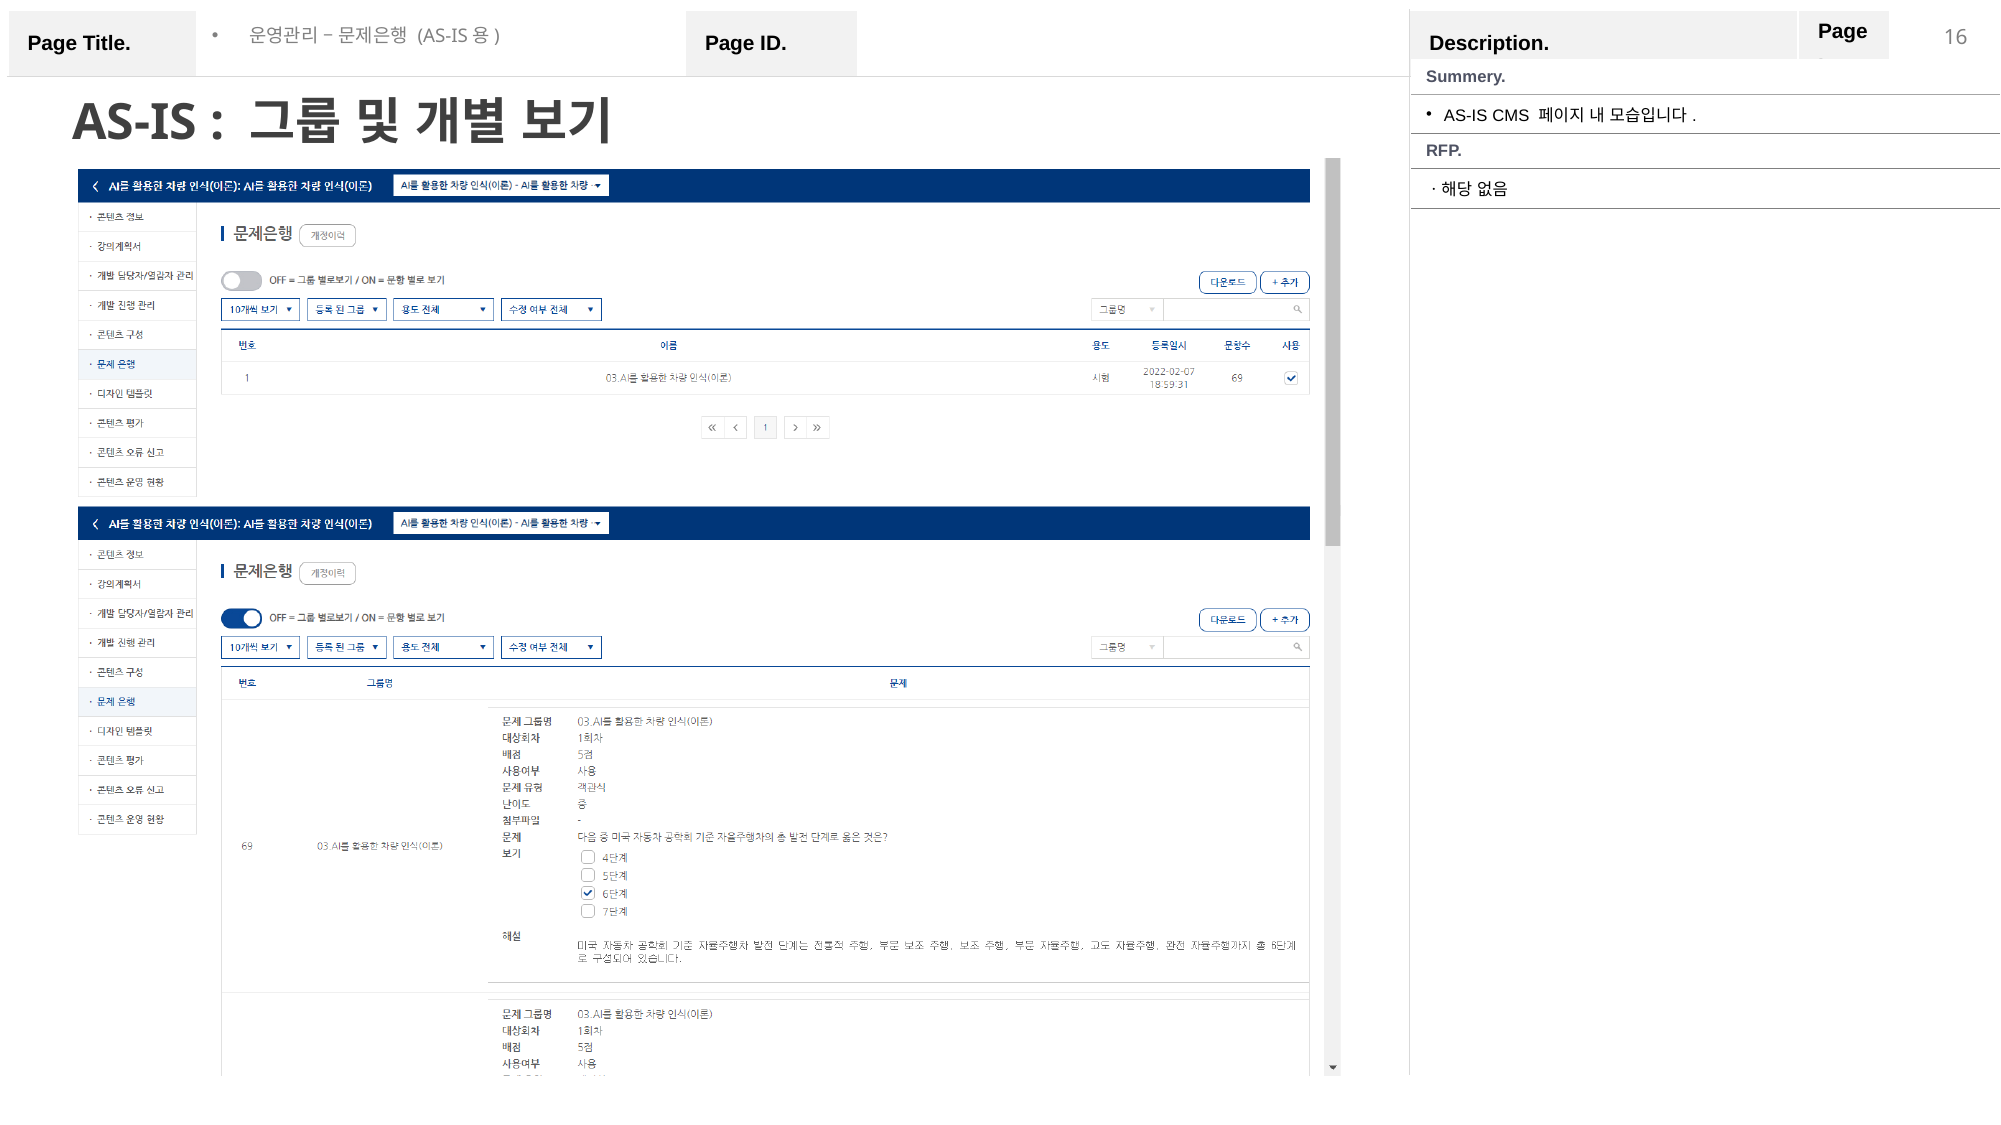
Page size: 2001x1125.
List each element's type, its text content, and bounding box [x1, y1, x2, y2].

picture [63, 157, 1341, 1077]
table_cell AS-IS CMS 페이지 내 모습입니다. [1411, 95, 2000, 133]
list 운영관리 – 문제은행 (AS-IS용) [196, 18, 684, 55]
table_header Summery. [1411, 59, 2000, 94]
table_cell ㆍ해당 없음 [1411, 169, 2000, 208]
text_box AS-IS : 그룹 및 개별 보기 [57, 82, 629, 158]
table_cell RFP. [1411, 134, 2000, 168]
